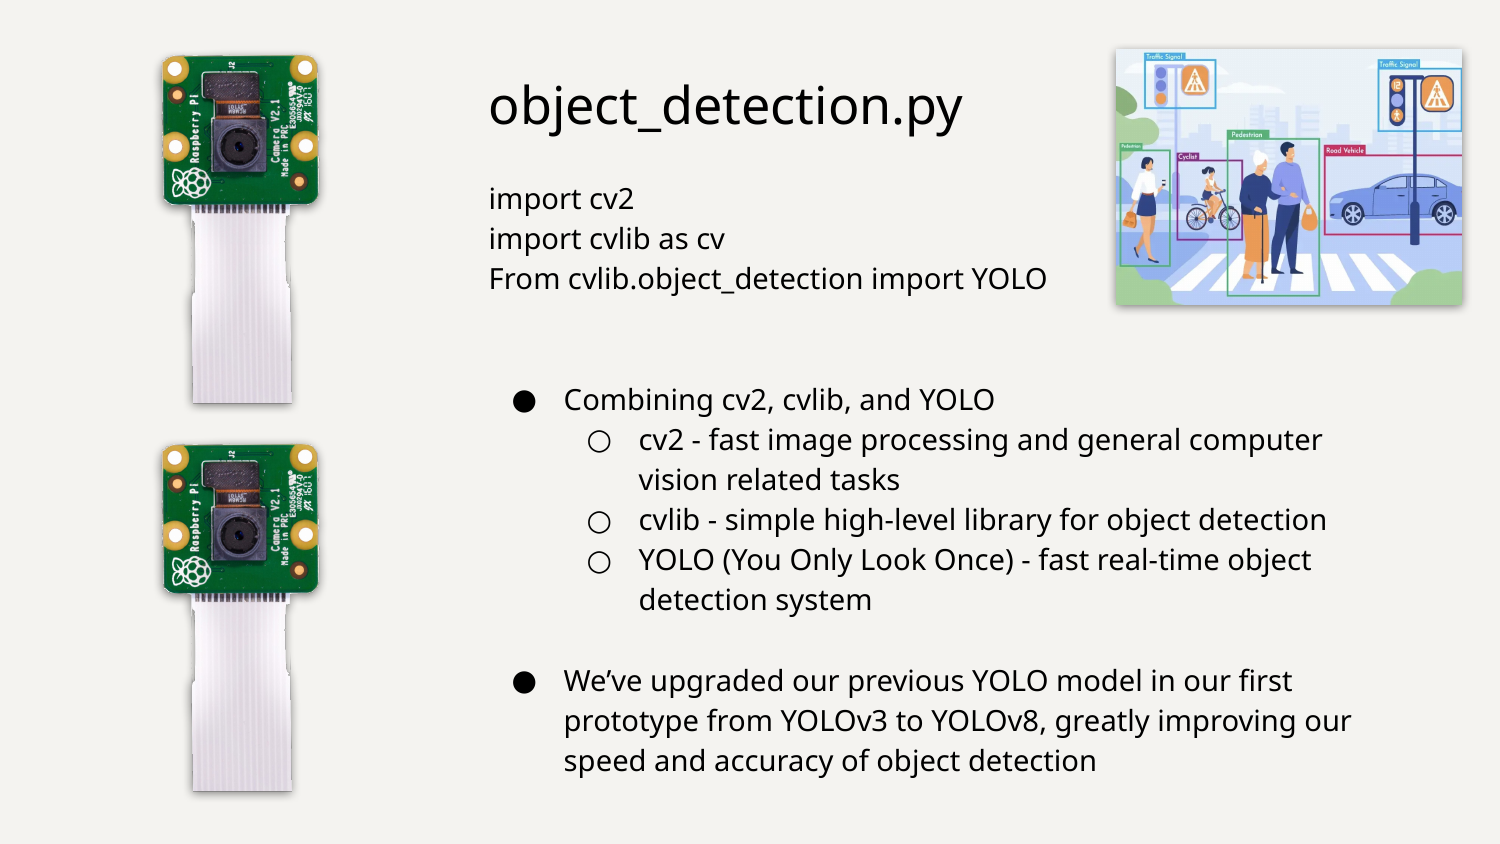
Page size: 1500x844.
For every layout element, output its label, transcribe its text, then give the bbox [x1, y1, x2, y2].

picture [64, 437, 421, 794]
text_box object_detection.py import cv2 import cvlib as cv From cvlib.object_detection import YOLO Combining cv2, cvlib, and YOLO cv2 - fast image processing and general computer vision related tasks cvlib - simple high-level library for object detection YOLO (You Only Look Once) - fast real-time object detection system We’ve upgraded our previous YOLO model in our first prototype from YOLOv3 to YOLOv8, greatly improving our speed and accuracy of object detection [473, 47, 1397, 793]
picture [64, 49, 421, 405]
picture [1116, 49, 1462, 305]
